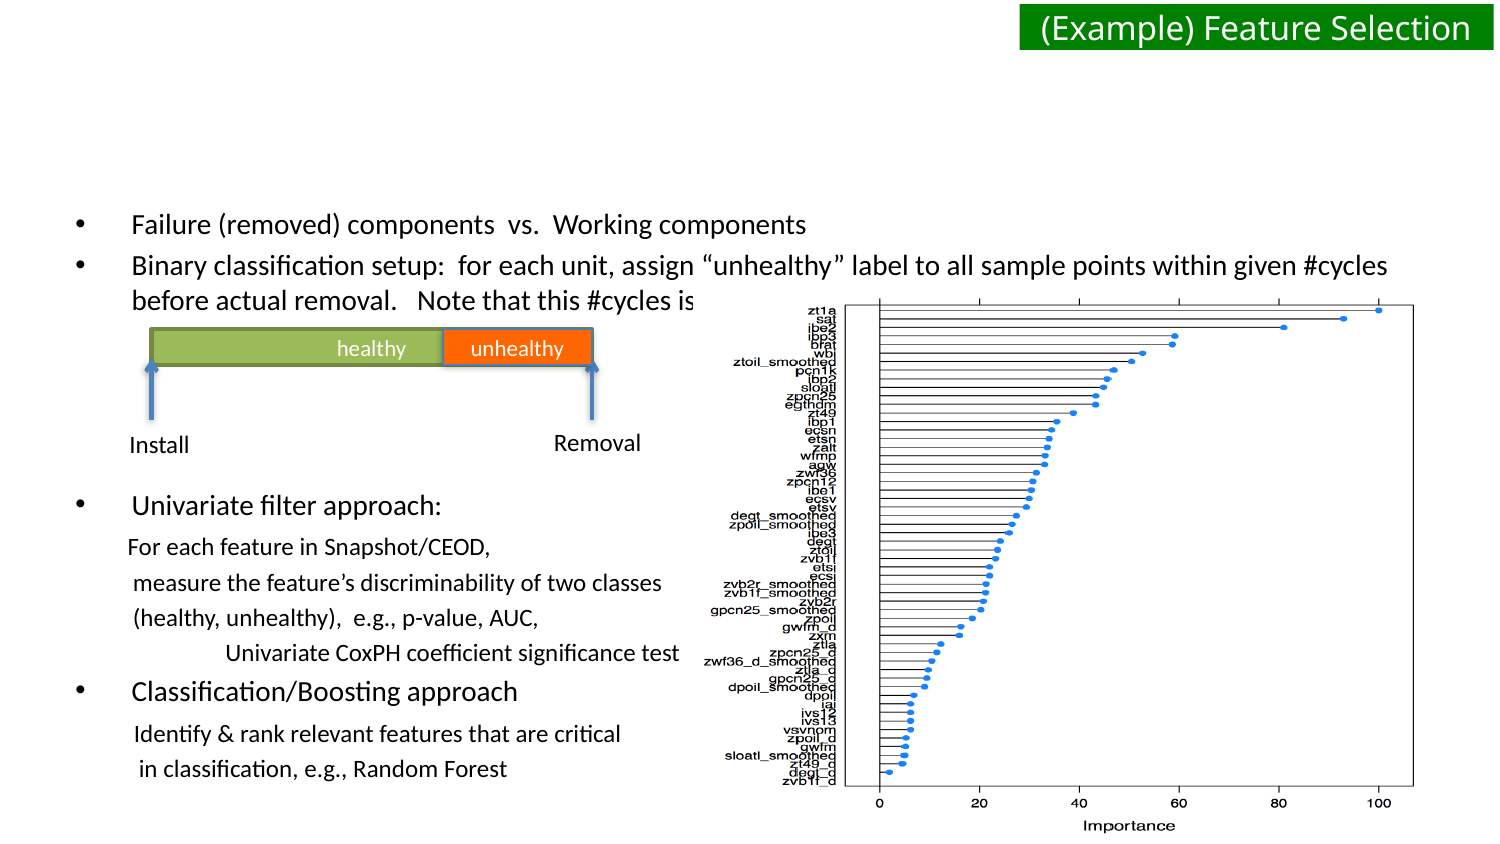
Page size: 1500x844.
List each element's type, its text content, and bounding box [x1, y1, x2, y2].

text_box healthy [149, 327, 443, 367]
text_box unhealthy [442, 328, 593, 366]
text_box (Example) Feature Selection [1017, 2, 1496, 52]
text_box Removal [538, 418, 657, 464]
picture [693, 288, 1426, 837]
text_box Install [114, 421, 211, 467]
list Failure (removed) components vs. Working components Binary classification setup: for each unit, assign “unhealthy” label to all sample points within given #cycles before actual removal. Note that this #cycles is one modeling parameter. Univariate filter approach: For each feature in Snapshot/CEOD, measure the feature’s discriminability of two classes (healthy, unhealthy), e.g., p-value, AUC, Univariate CoxPH coefficient significance test Classification/Boosting approach Identify & rank relevant features that are critical in classification, e.g., Random Forest [60, 198, 1411, 756]
